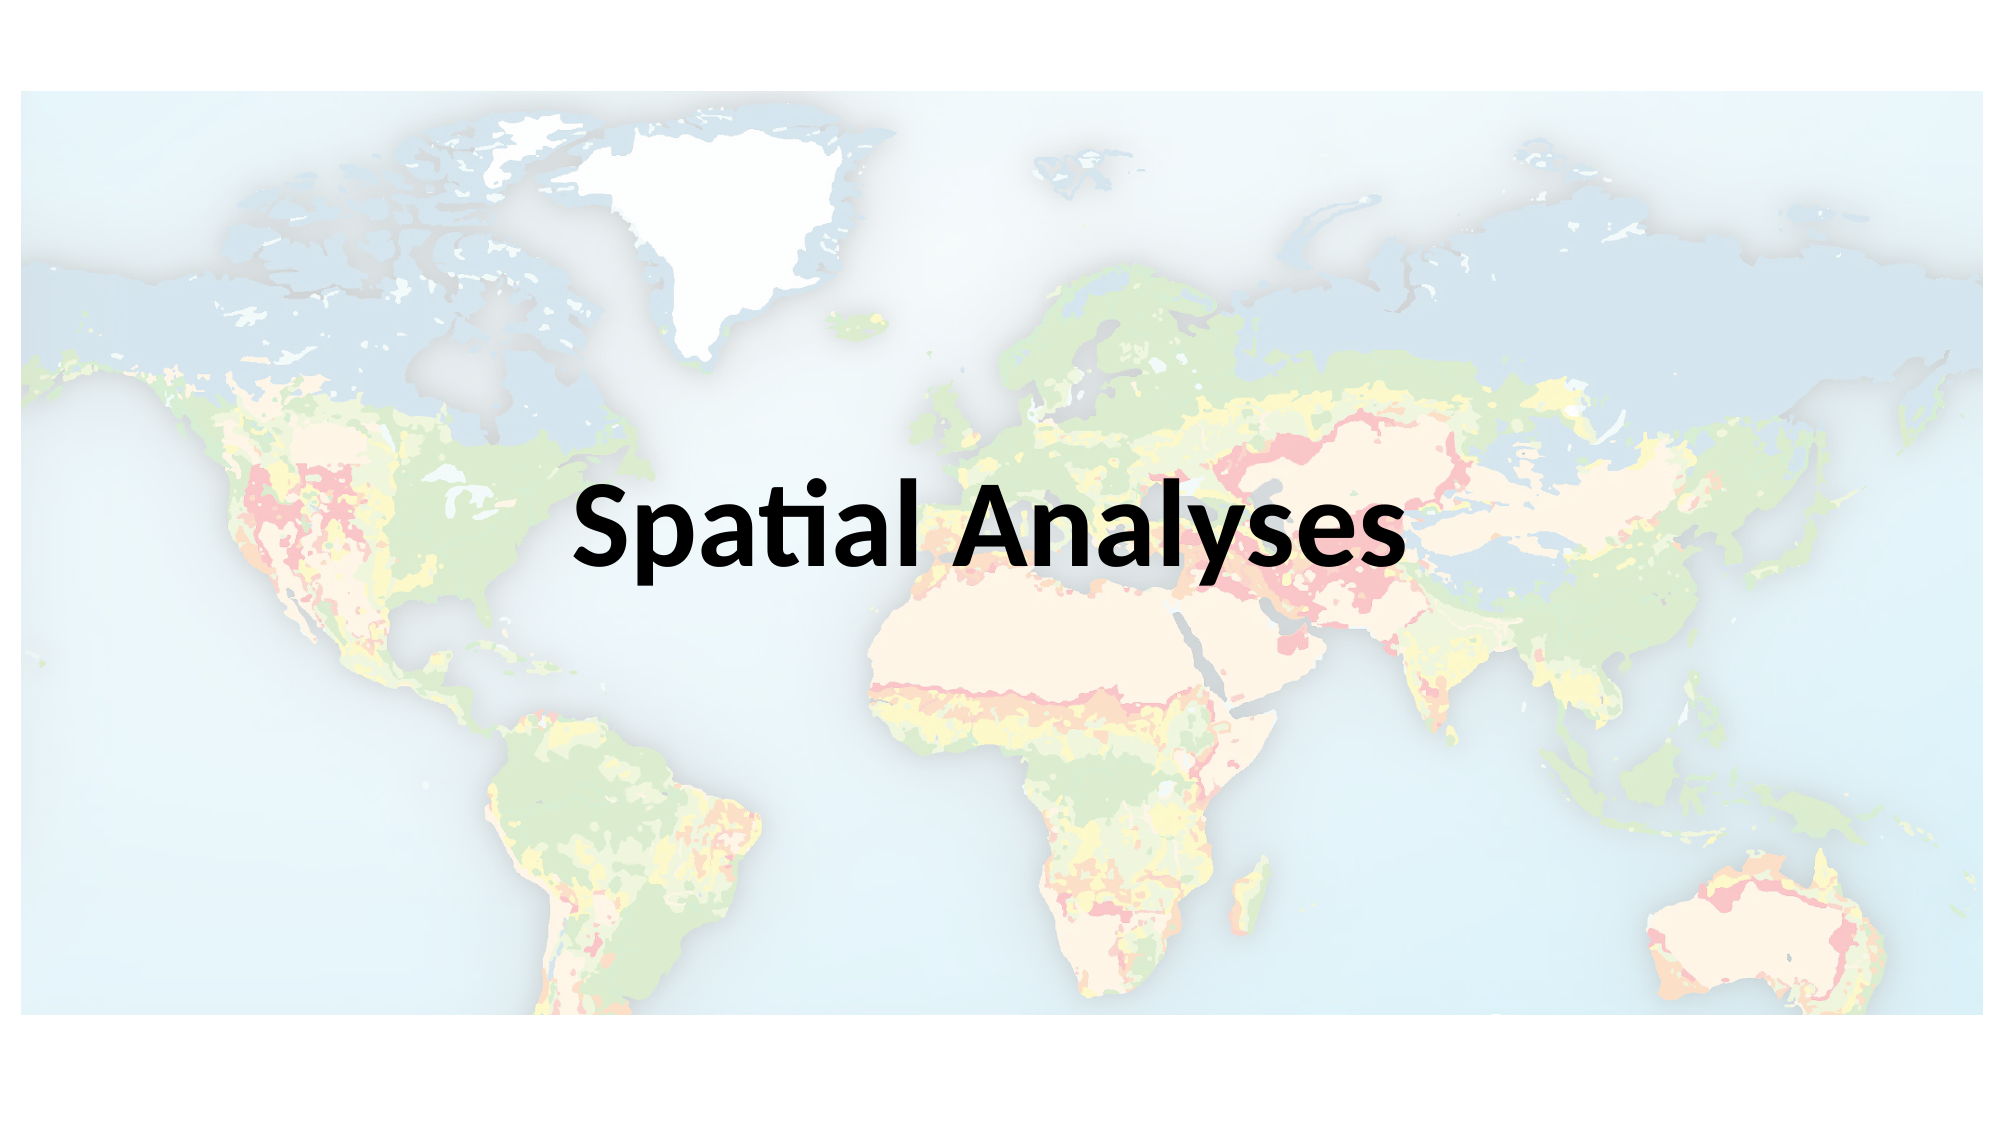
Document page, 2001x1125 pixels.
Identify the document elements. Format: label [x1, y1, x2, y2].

text_box [2, 32, 2000, 1088]
picture [20, 91, 1983, 1016]
